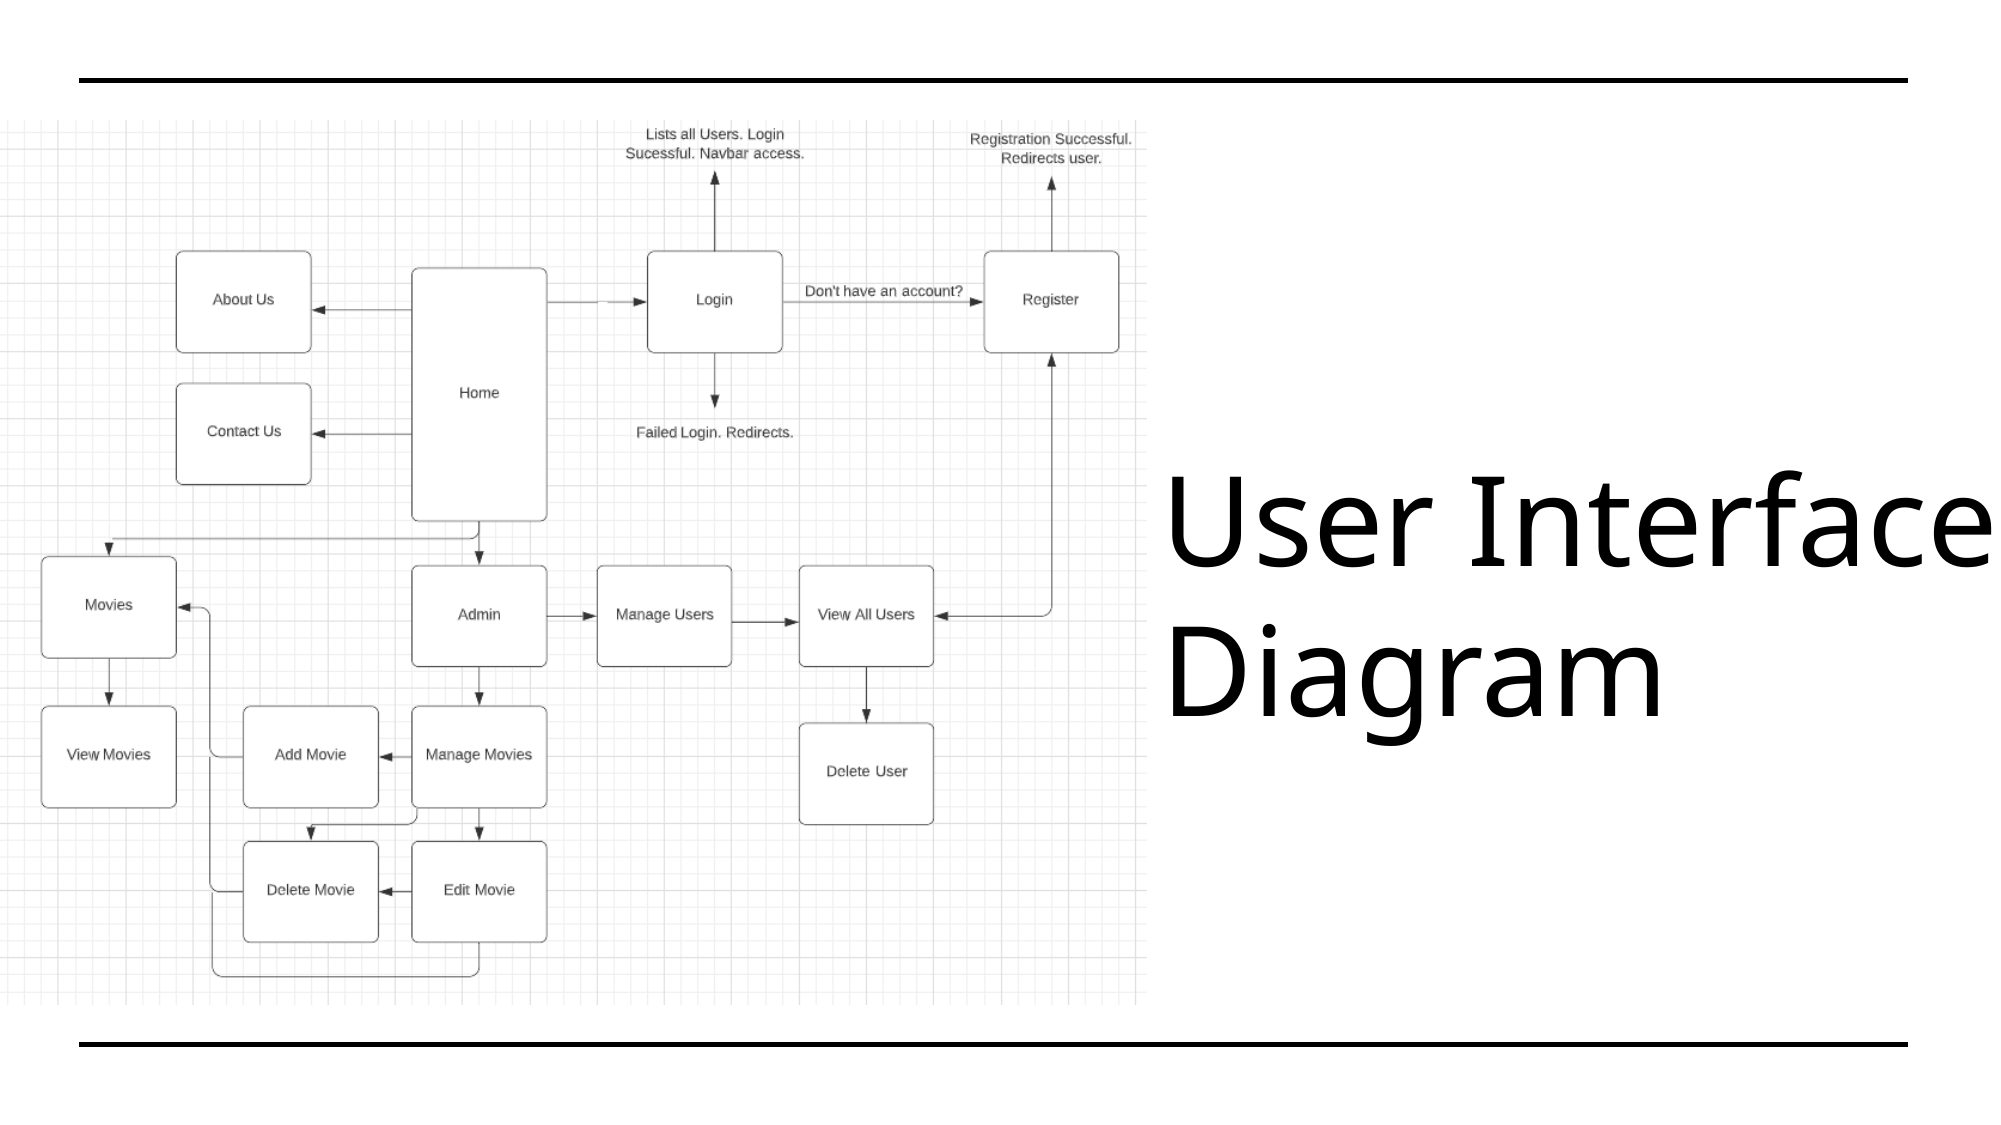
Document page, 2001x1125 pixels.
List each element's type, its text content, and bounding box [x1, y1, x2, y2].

title User Interface Diagram [1147, 241, 2000, 750]
picture [0, 120, 1147, 1005]
text_box [0, 0, 2000, 241]
text_box [0, 750, 2000, 1125]
